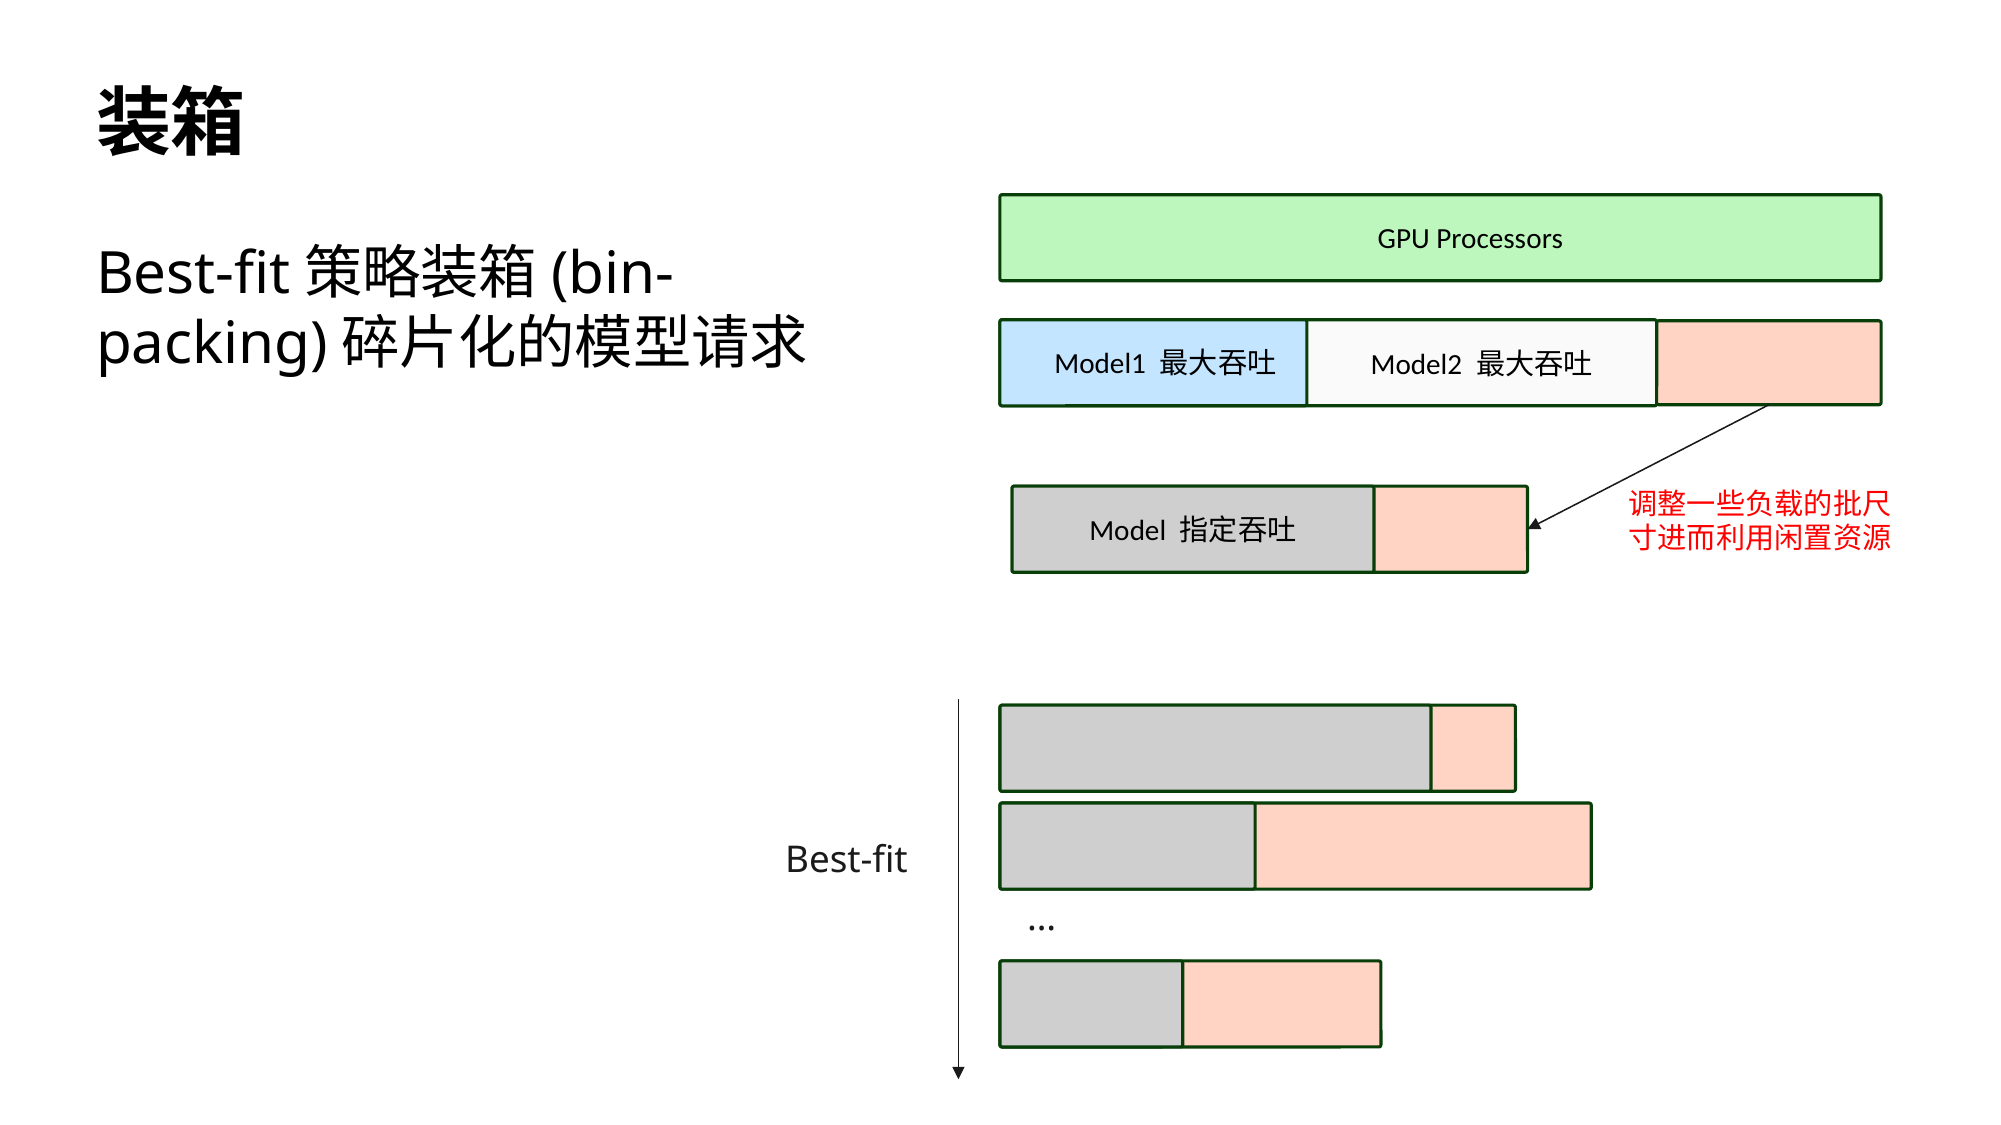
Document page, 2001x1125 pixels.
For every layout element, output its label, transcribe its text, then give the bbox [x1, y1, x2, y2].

text_box [999, 960, 1184, 1048]
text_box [999, 194, 1882, 407]
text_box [1527, 404, 1770, 530]
text_box [1255, 802, 1593, 890]
title 装箱 [96, 75, 1904, 166]
text_box … [1012, 886, 1071, 945]
text_box 调整一些负载的批尺寸进而利用闲置资源 [1613, 477, 1910, 563]
list Best-fit策略装箱(bin-packing)碎片化的模型请求 [96, 235, 847, 377]
text_box [999, 802, 1256, 890]
text_box Best-fit [770, 828, 923, 888]
text_box Model 指定吞吐 [1011, 485, 1375, 574]
text_box [1183, 960, 1382, 1048]
text_box [1431, 704, 1517, 792]
text_box [1374, 485, 1529, 573]
text_box [999, 704, 1432, 793]
